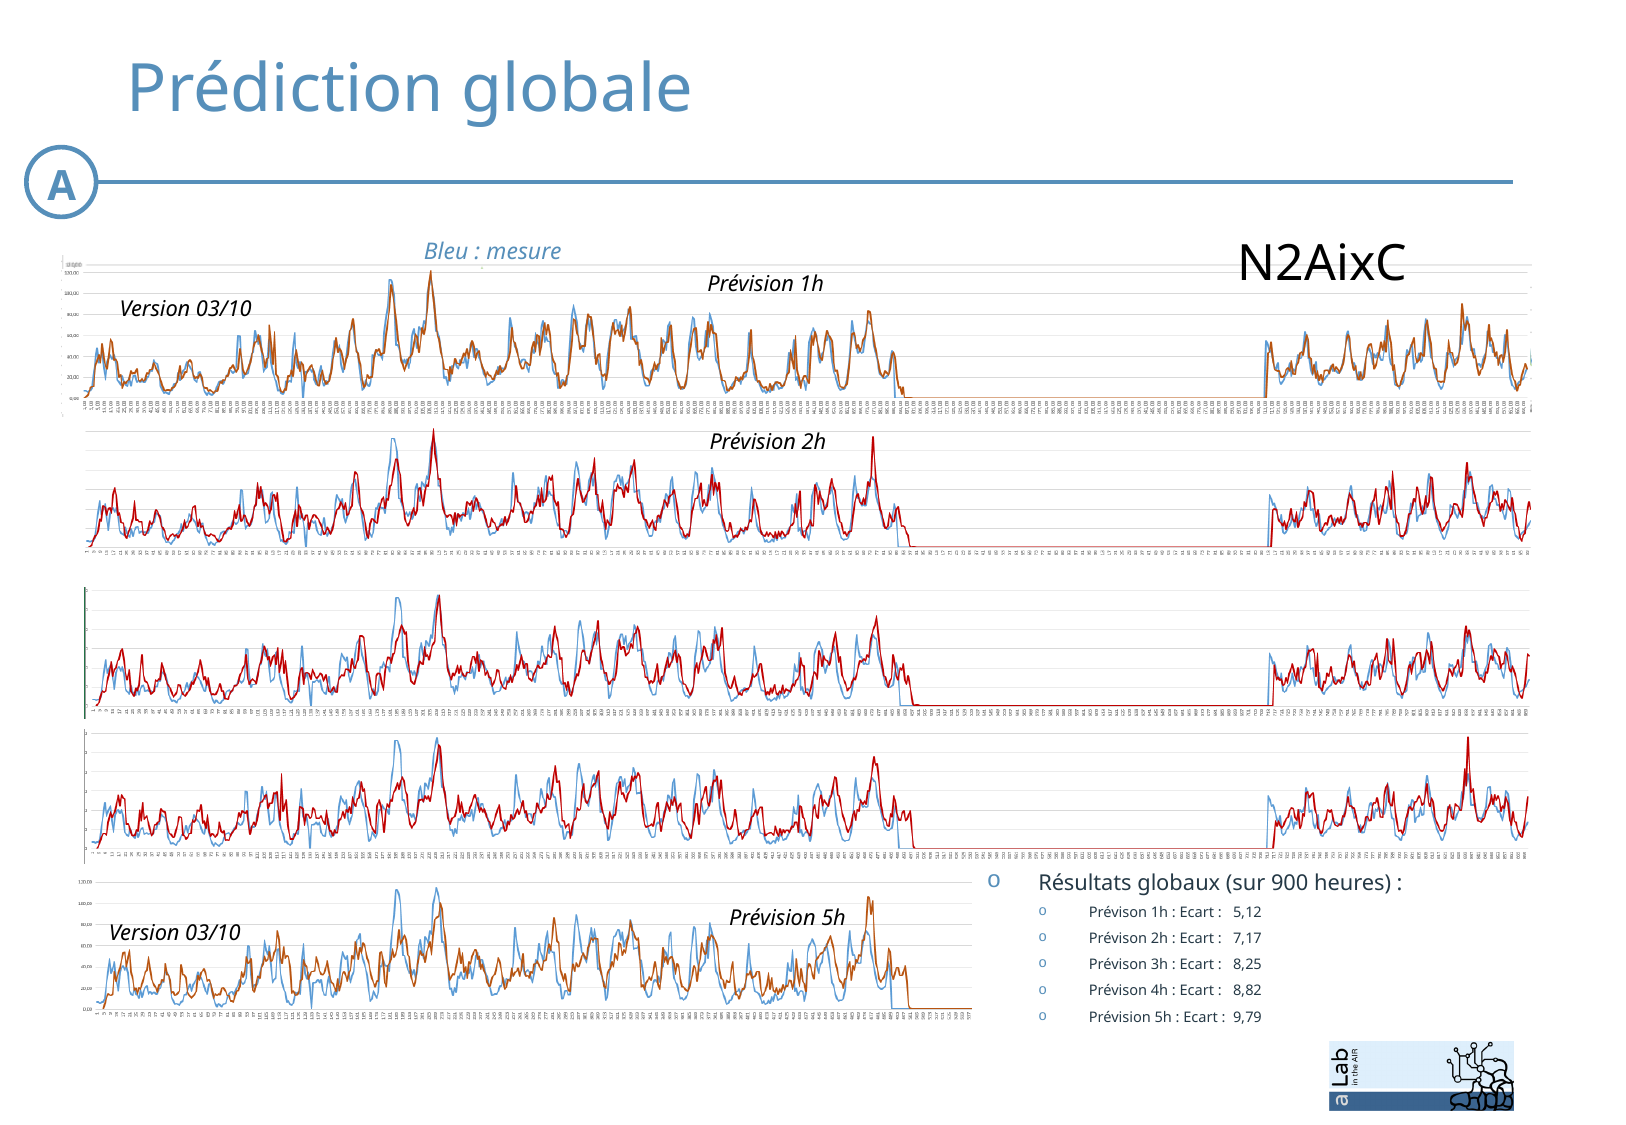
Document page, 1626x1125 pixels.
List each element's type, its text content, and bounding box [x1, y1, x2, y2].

picture [1328, 1041, 1514, 1111]
text_box A [32, 151, 92, 216]
title Prédiction globale [111, 29, 1514, 149]
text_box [61, 230, 1534, 1036]
